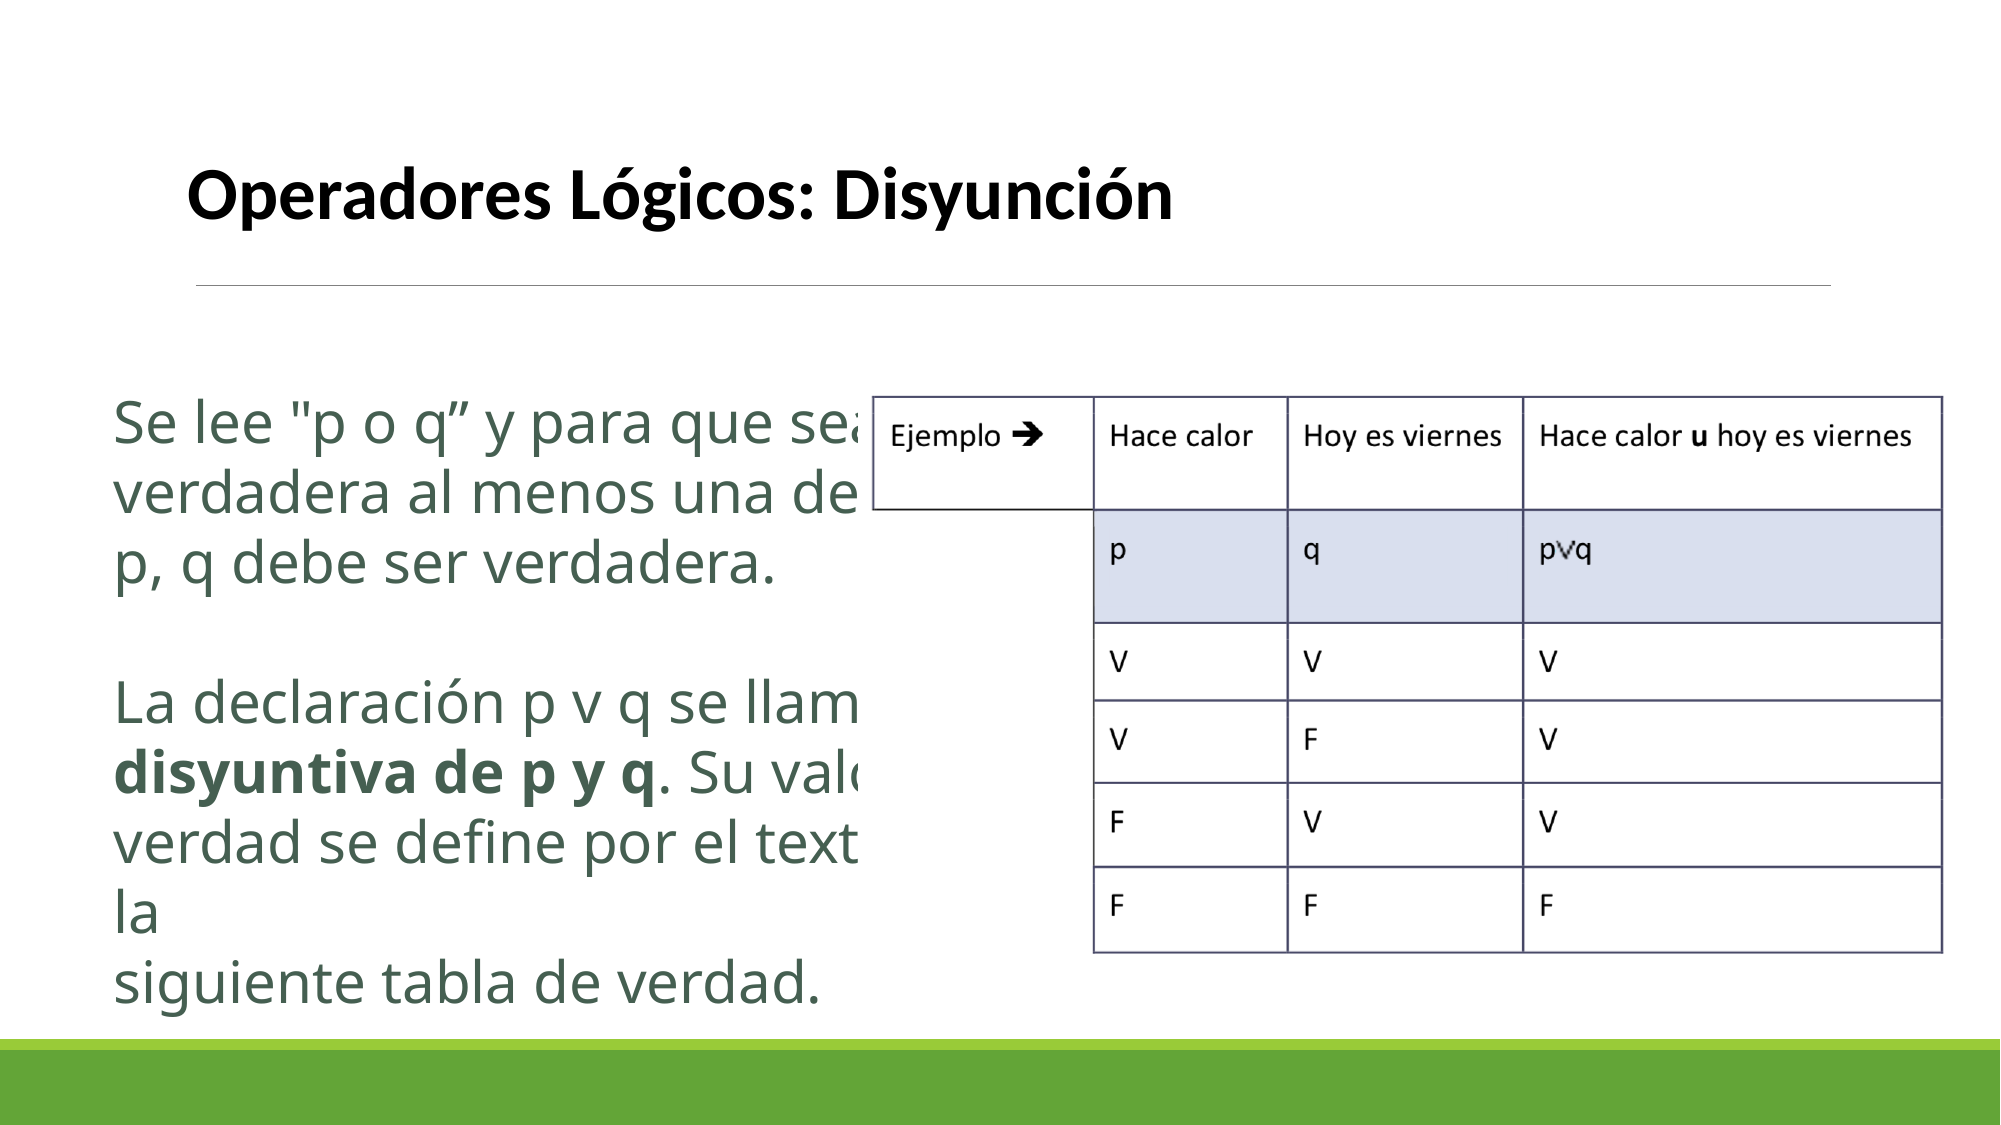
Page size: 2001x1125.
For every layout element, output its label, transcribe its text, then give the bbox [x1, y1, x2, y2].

text_box Operadores Lógicos: Disyunción [173, 137, 1250, 242]
text_box Se lee "p o q” y para que sea verdadera al menos una de p, q debe ser verdadera. La declaración p v q se llama la disyuntiva de p y q. Su valor de verdad se define por el texto de la siguiente tabla de verdad. [114, 385, 1036, 1016]
picture [857, 384, 1956, 966]
